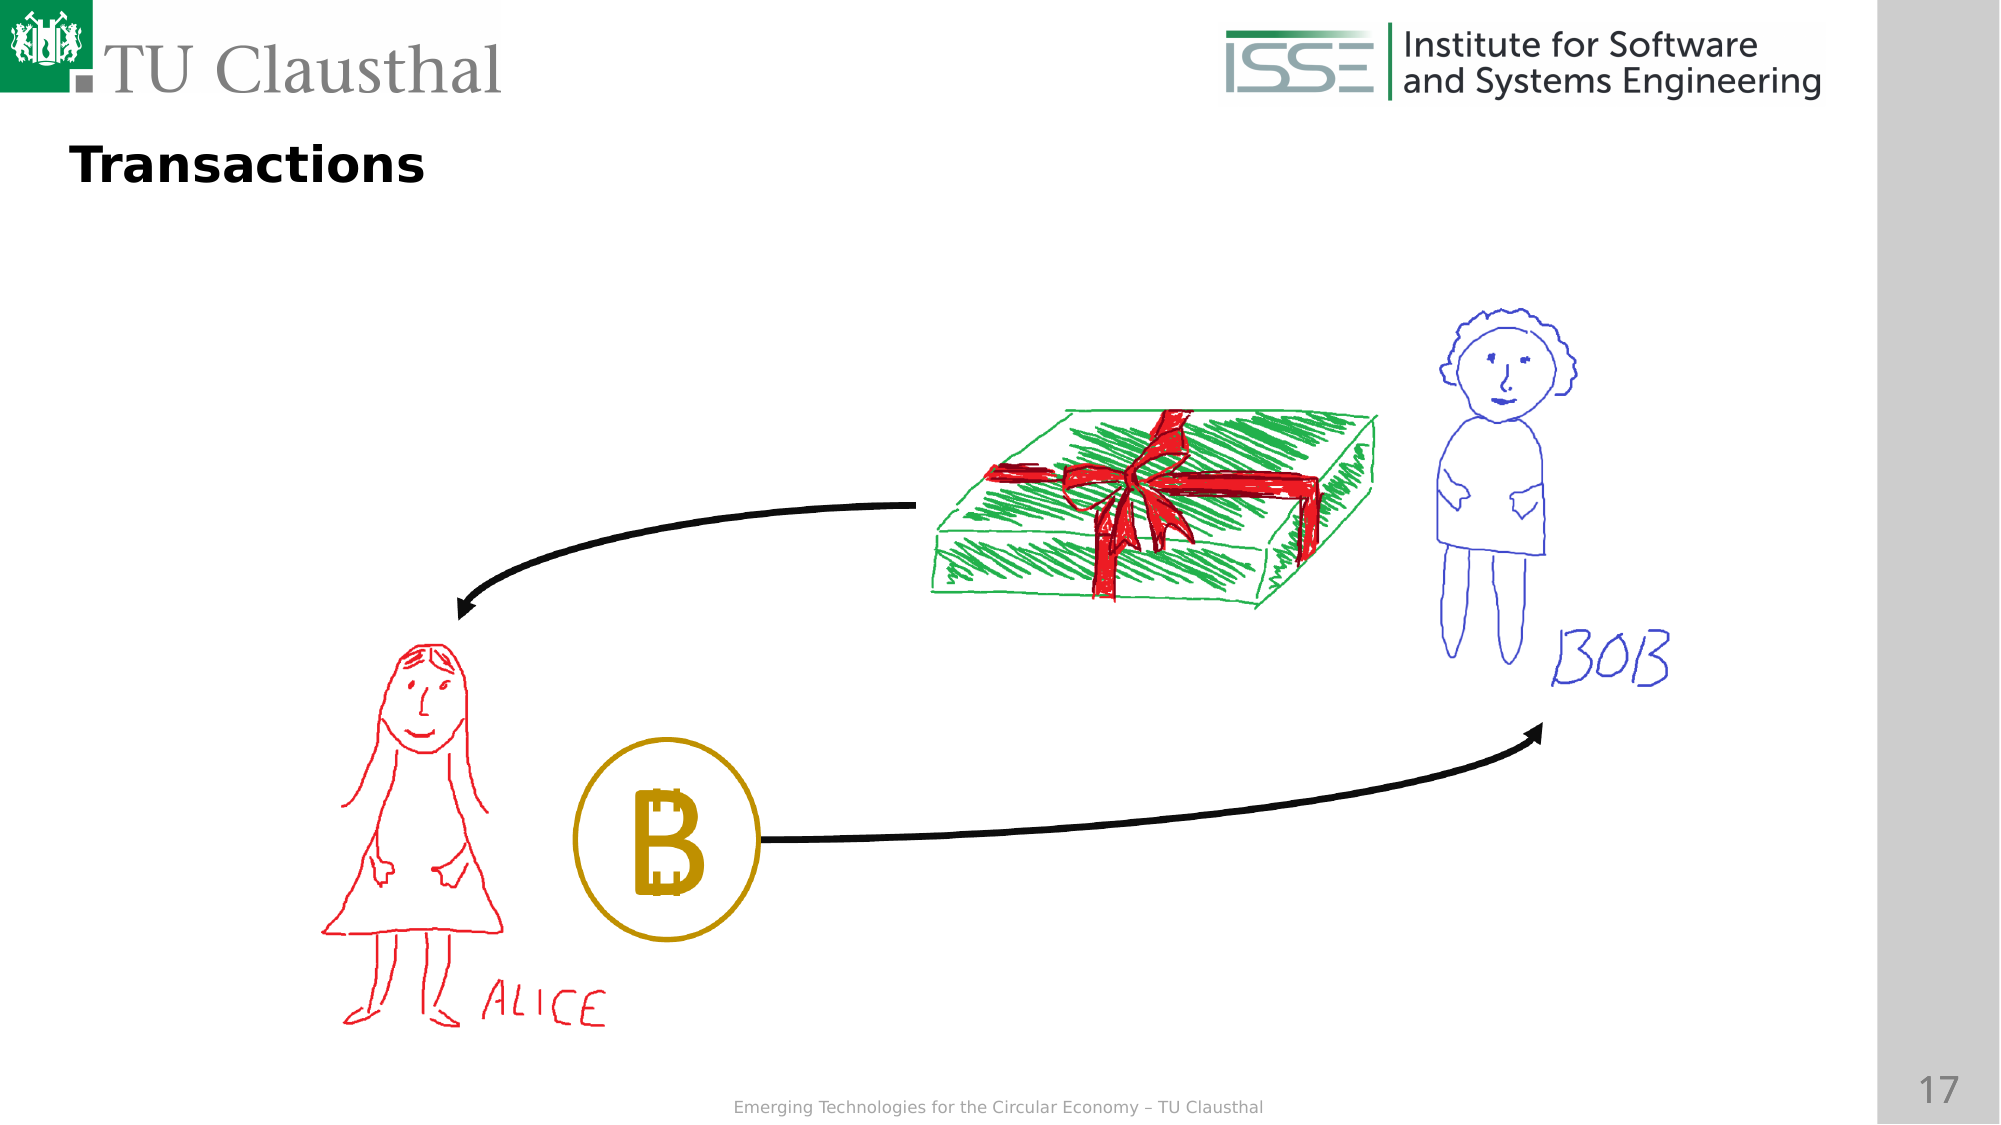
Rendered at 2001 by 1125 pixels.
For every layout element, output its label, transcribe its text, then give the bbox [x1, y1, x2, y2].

picture [1218, 22, 1826, 107]
picture [0, 0, 501, 93]
text_box Transactions [55, 125, 1819, 208]
picture [321, 248, 1678, 1049]
